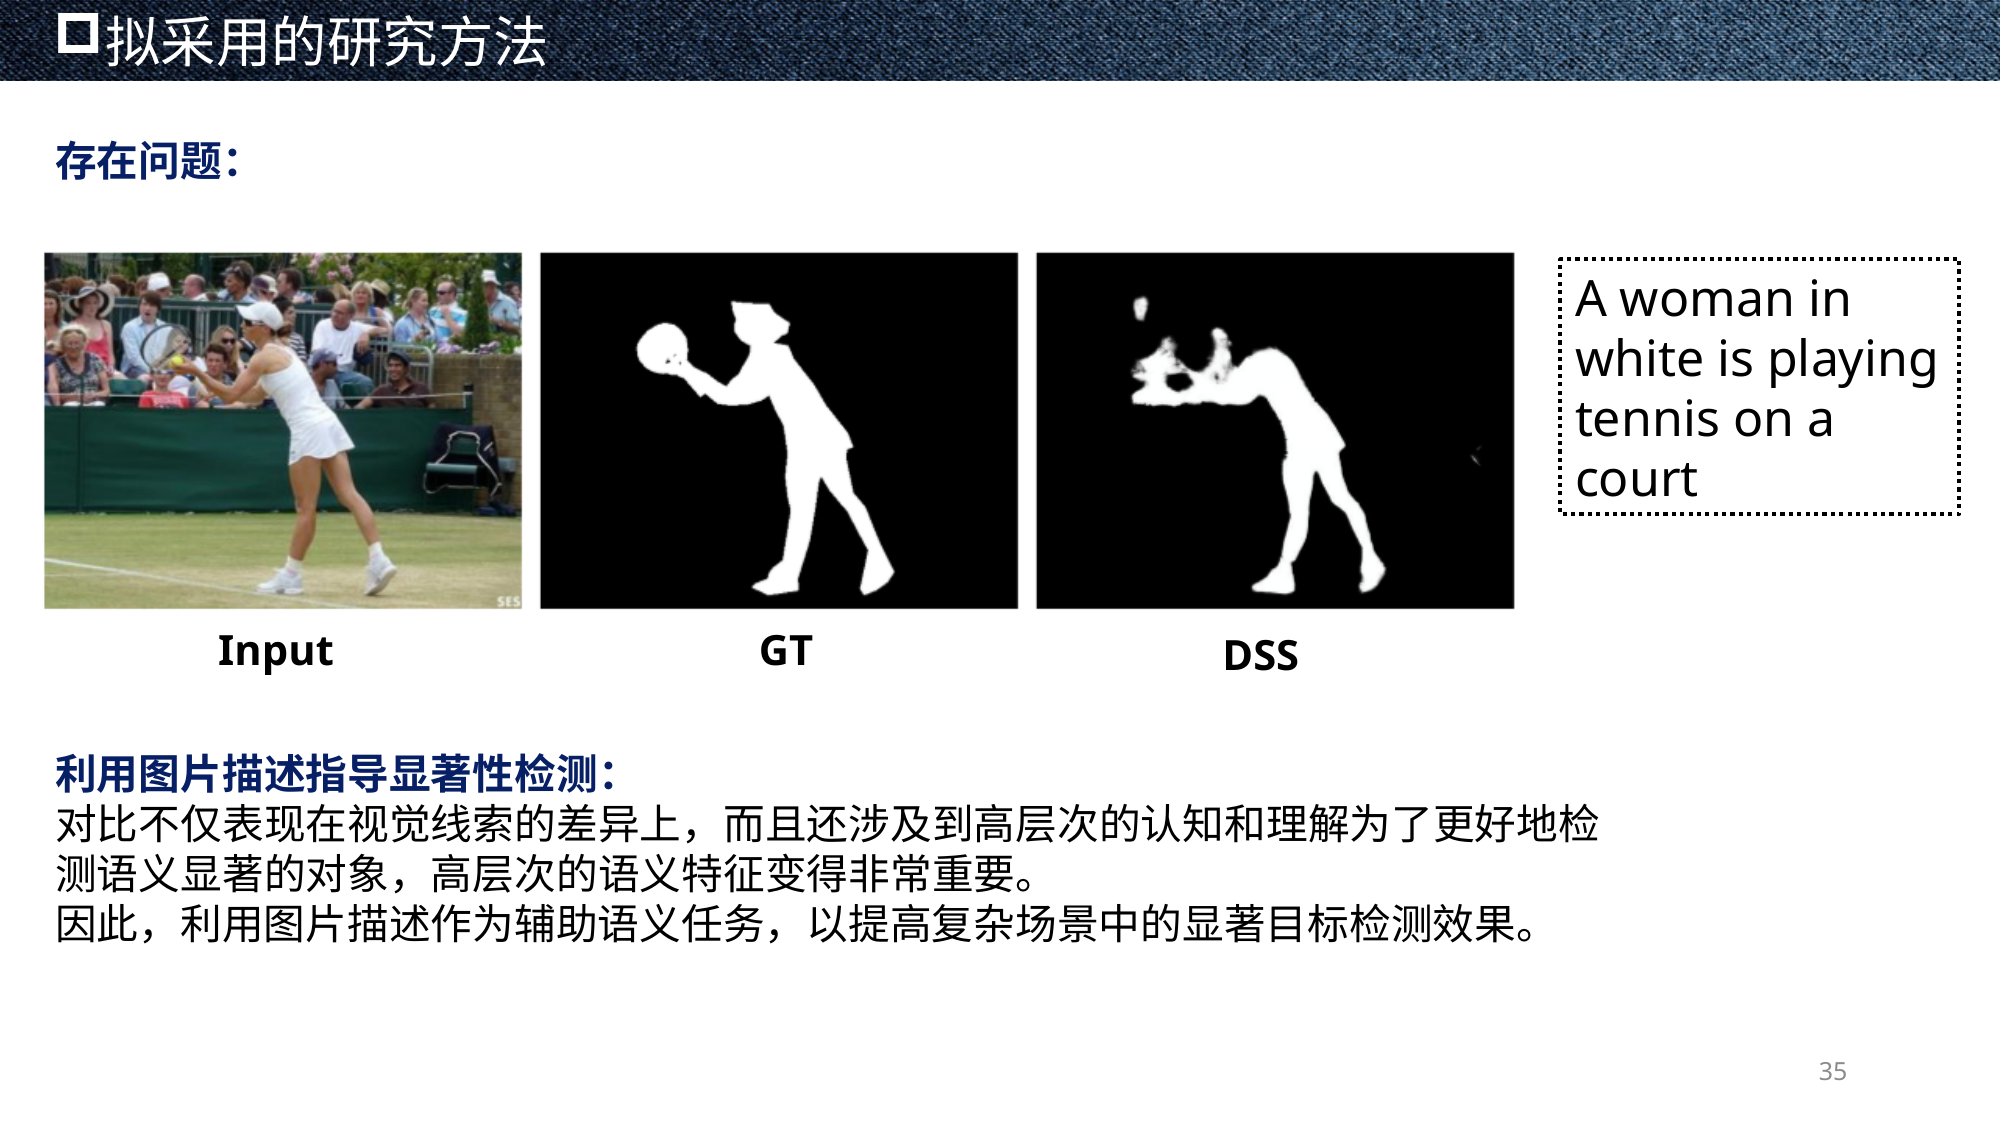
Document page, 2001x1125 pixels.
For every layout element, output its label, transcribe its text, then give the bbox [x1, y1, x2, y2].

text_box Input [203, 616, 349, 681]
text_box 存在问题： [40, 102, 279, 192]
text_box A woman in white is playing tennis on a court [1560, 259, 1960, 514]
picture [0, 0, 2000, 81]
slide_number 35 [1412, 1042, 1863, 1103]
text_box DSS [1207, 621, 1315, 686]
picture [40, 250, 1527, 616]
text_box GT [744, 616, 829, 681]
text_box 利用图片描述指导显著性检测： 对比不仅表现在视觉线索的差异上，而且还涉及到高层次的认知和理解为了更好地检测语义显著的对象，高层次的语义特征变得非常重要。 因此，利用图片描述作为辅助语义任务，以提高复杂场景中的显著目标检测效果。 [40, 740, 1653, 1001]
